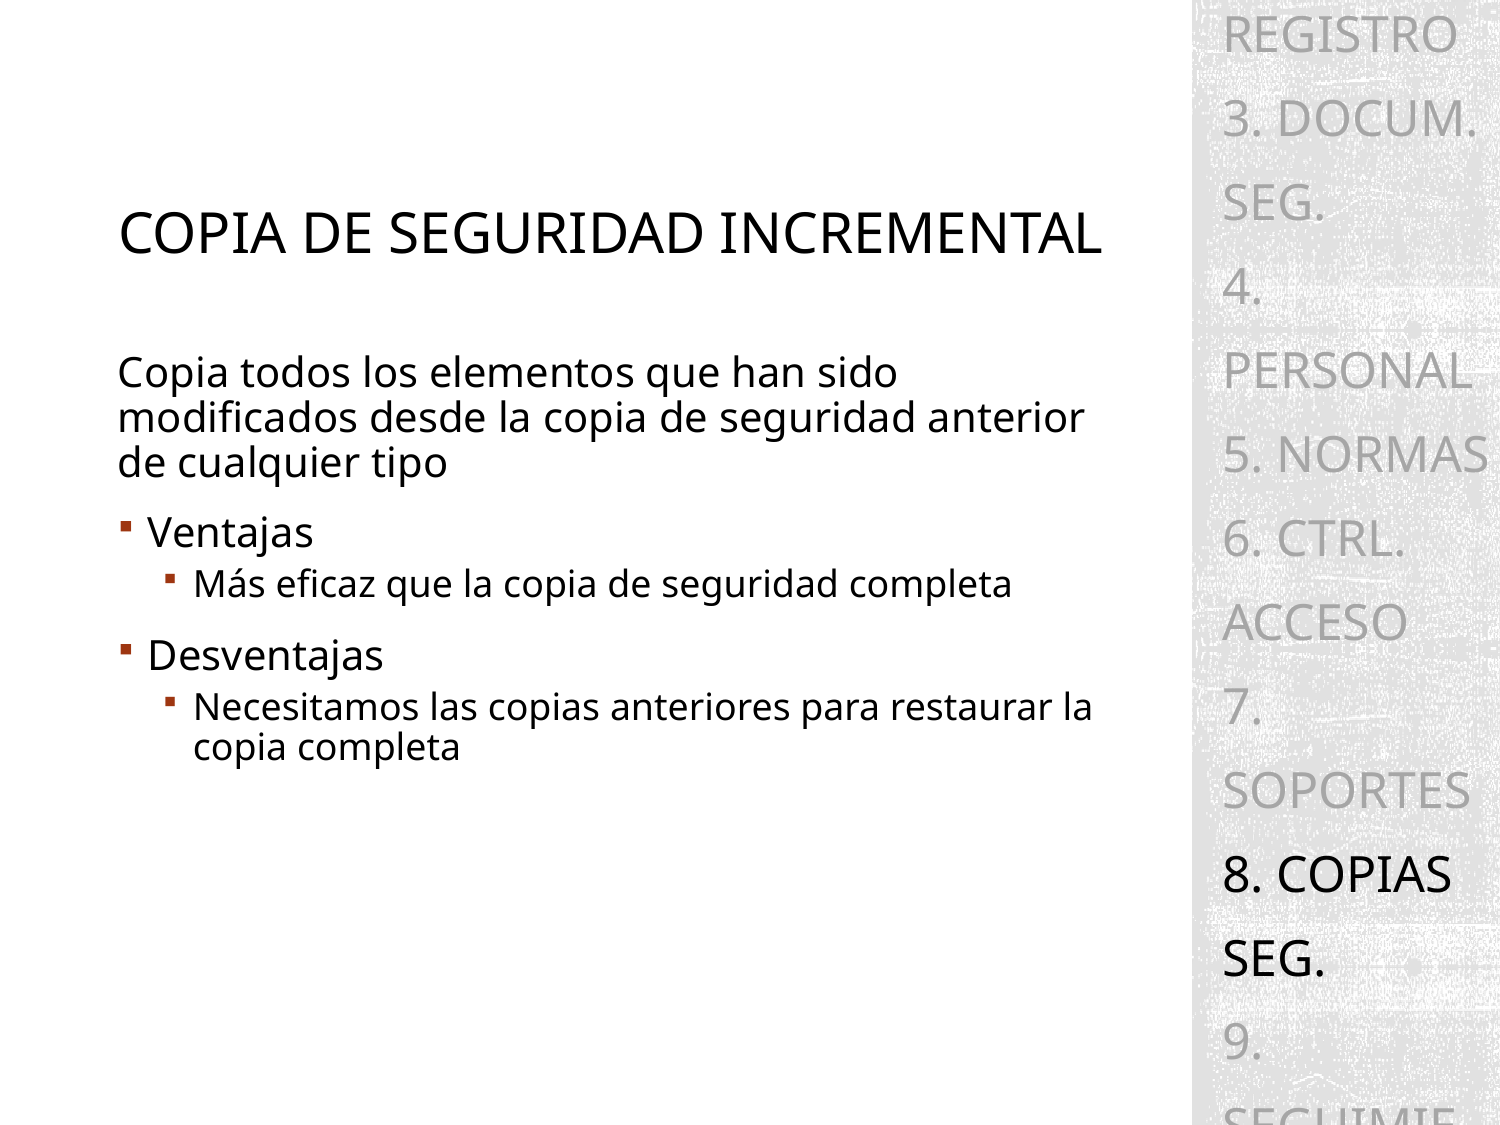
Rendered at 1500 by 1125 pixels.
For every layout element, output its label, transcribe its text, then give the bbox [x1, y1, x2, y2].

text_box Copia todos los elementos que han sido modificados desde la copia de seguridad anterior de cualquier tipo Ventajas Más eficaz que la copia de seguridad completa Desventajas Necesitamos las copias anteriores para restaurar la copia completa [103, 343, 1146, 884]
text_box Copia de seguridad Incremental [103, 112, 1146, 273]
picture [1192, 0, 1500, 1125]
